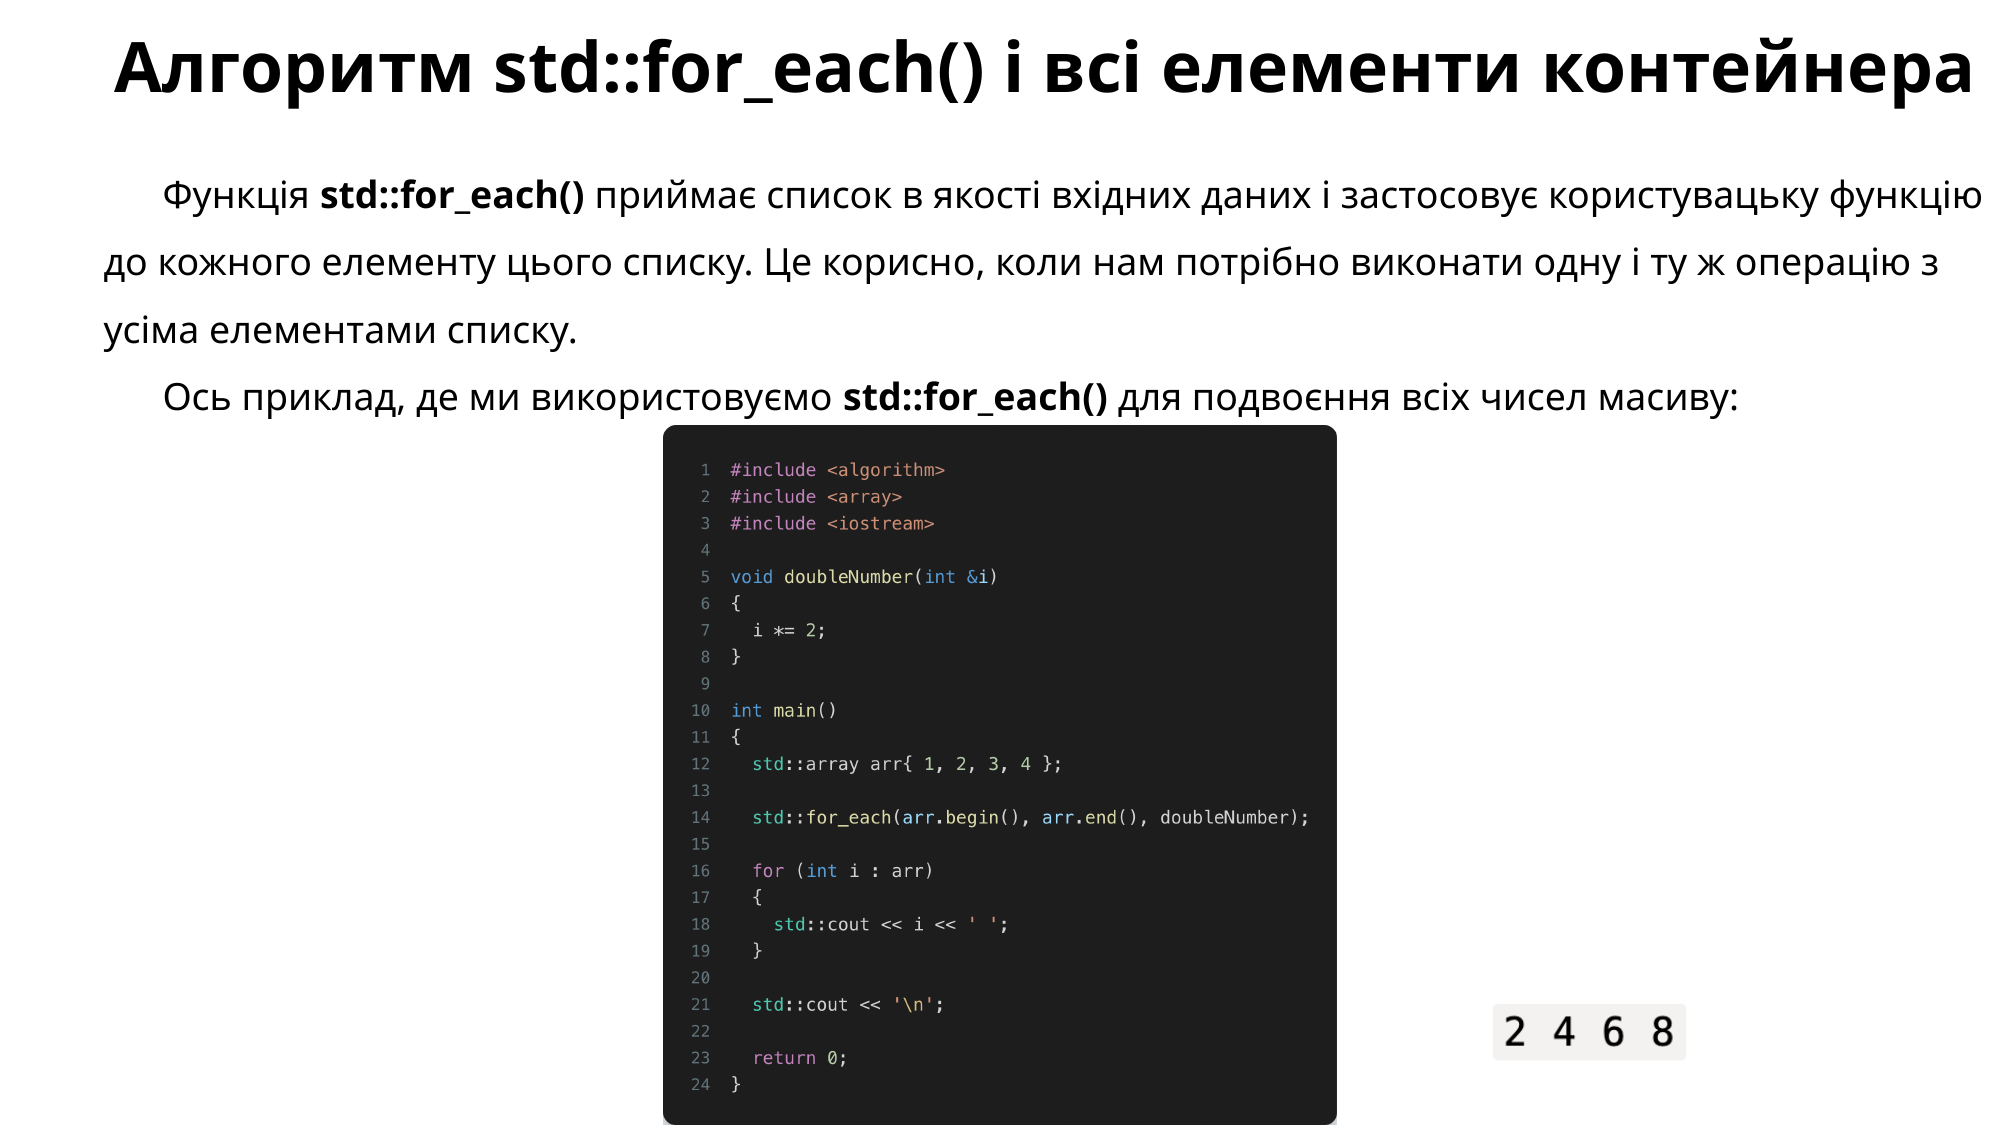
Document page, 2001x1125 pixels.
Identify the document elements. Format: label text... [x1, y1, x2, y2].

title Алгоритм std::for_each() і всі елементи контейнера [0, 0, 2000, 140]
picture [1472, 983, 1706, 1075]
picture [663, 425, 1337, 1125]
list Функція std::for_each() приймає список в якості вхідних даних і застосовує користувацьку функцію до кожного елементу цього списку. Це корисно, коли нам потрібно виконати одну і ту ж операцію з усіма елементами списку. Ось приклад, де ми використовуємо std::for_each() для подвоєння всіх чисел масиву: [0, 140, 2000, 1125]
